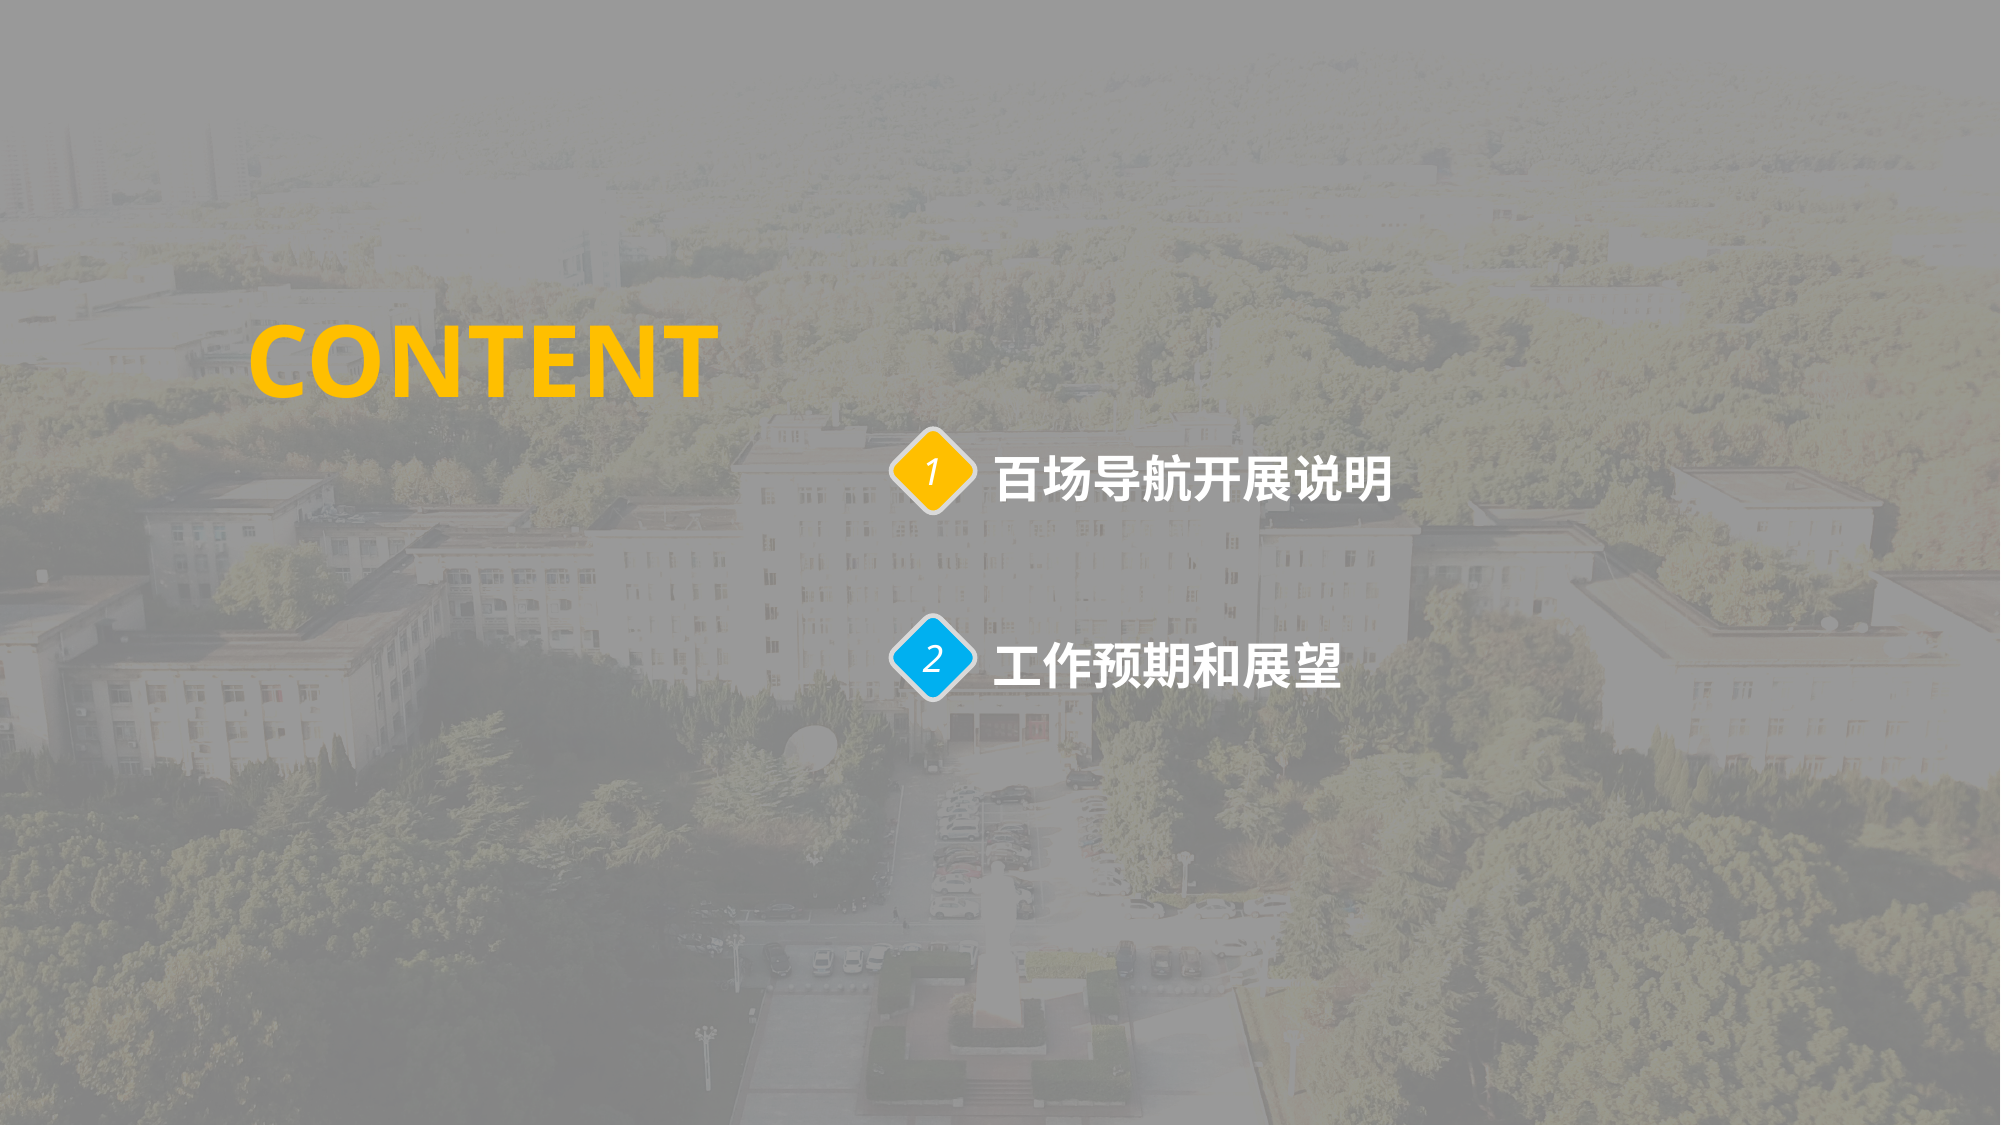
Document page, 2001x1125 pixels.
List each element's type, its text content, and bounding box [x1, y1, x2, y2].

text_box CONTENT [230, 290, 849, 425]
text_box [915, 614, 951, 627]
text_box [915, 427, 951, 440]
text_box 百场导航开展说明 [978, 440, 1549, 516]
text_box 工作预期和展望 [978, 627, 1549, 703]
text_box 2 [907, 627, 959, 688]
text_box [915, 501, 952, 514]
text_box [889, 635, 907, 680]
text_box [889, 449, 906, 492]
text_box [915, 688, 951, 701]
text_box [959, 635, 977, 680]
text_box 1 [906, 440, 957, 501]
text_box [957, 446, 977, 496]
